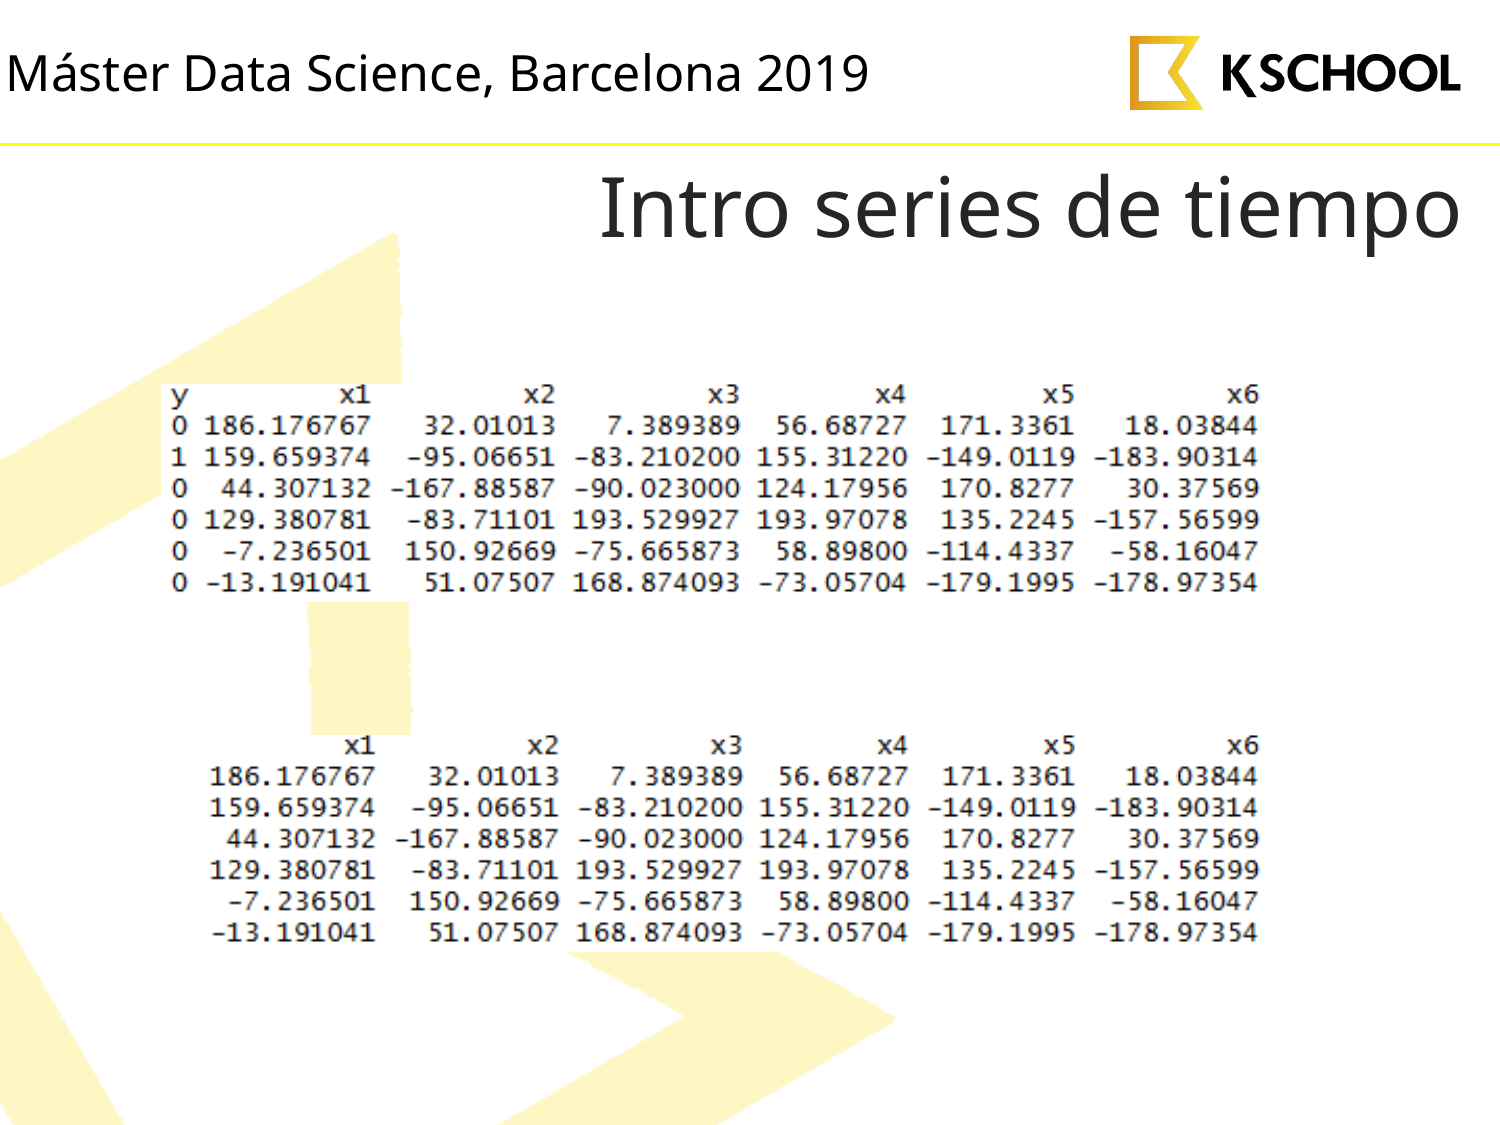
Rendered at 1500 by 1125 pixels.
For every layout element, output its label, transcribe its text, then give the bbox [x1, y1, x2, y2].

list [160, 384, 1273, 602]
picture [1121, 23, 1473, 120]
title Intro series de tiempo [437, 147, 1478, 268]
picture [0, 188, 1272, 1125]
